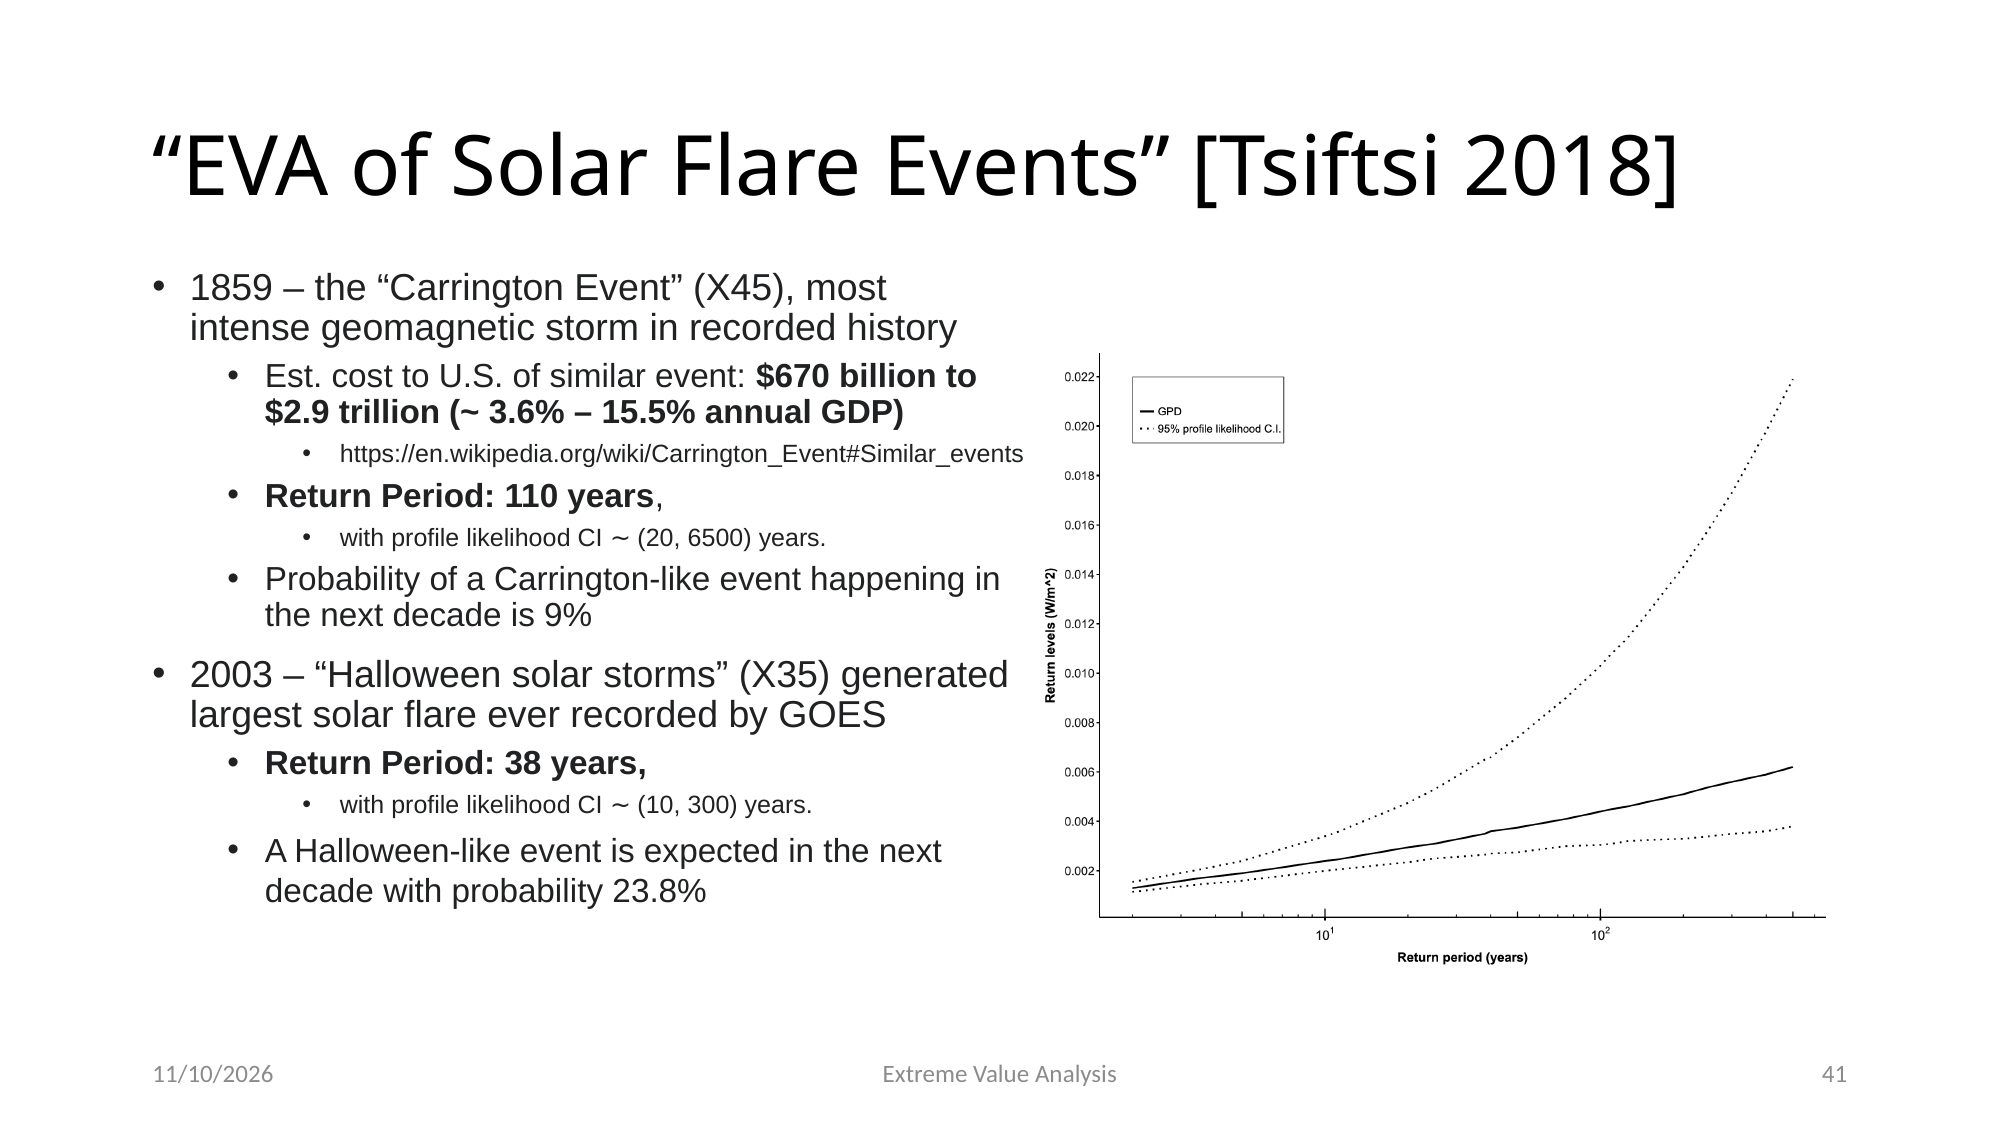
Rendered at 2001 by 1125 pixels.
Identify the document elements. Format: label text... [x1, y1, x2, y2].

slide_number 41 [1412, 1042, 1863, 1103]
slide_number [137, 1042, 588, 1103]
footer Extreme Value Analysis [662, 1042, 1338, 1103]
title “EVA of Solar Flare Events” [Tsiftsi 2018] [137, 59, 1863, 278]
list 1859 – the “Carrington Event” (X45), most intense geomagnetic storm in recorded history Est. cost to U.S. of similar event: $670 billion to $2.9 trillion (~ 3.6% – 15.5% annual GDP) https://en.wikipedia.org/wiki/Carrington_Event#Similar_events Return Period: 110 years, with profile likelihood CI ∼ (20, 6500) years. Probability of a Carrington-like event happening in the next decade is 9% 2003 – “Halloween solar storms” (X35) generated largest solar flare ever recorded by GOES Return Period: 38 years, with profile likelihood CI ∼ (10, 300) years. A Halloween-like event is expected in the next decade with probability 23.8% [137, 260, 1048, 1014]
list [1012, 333, 1863, 980]
